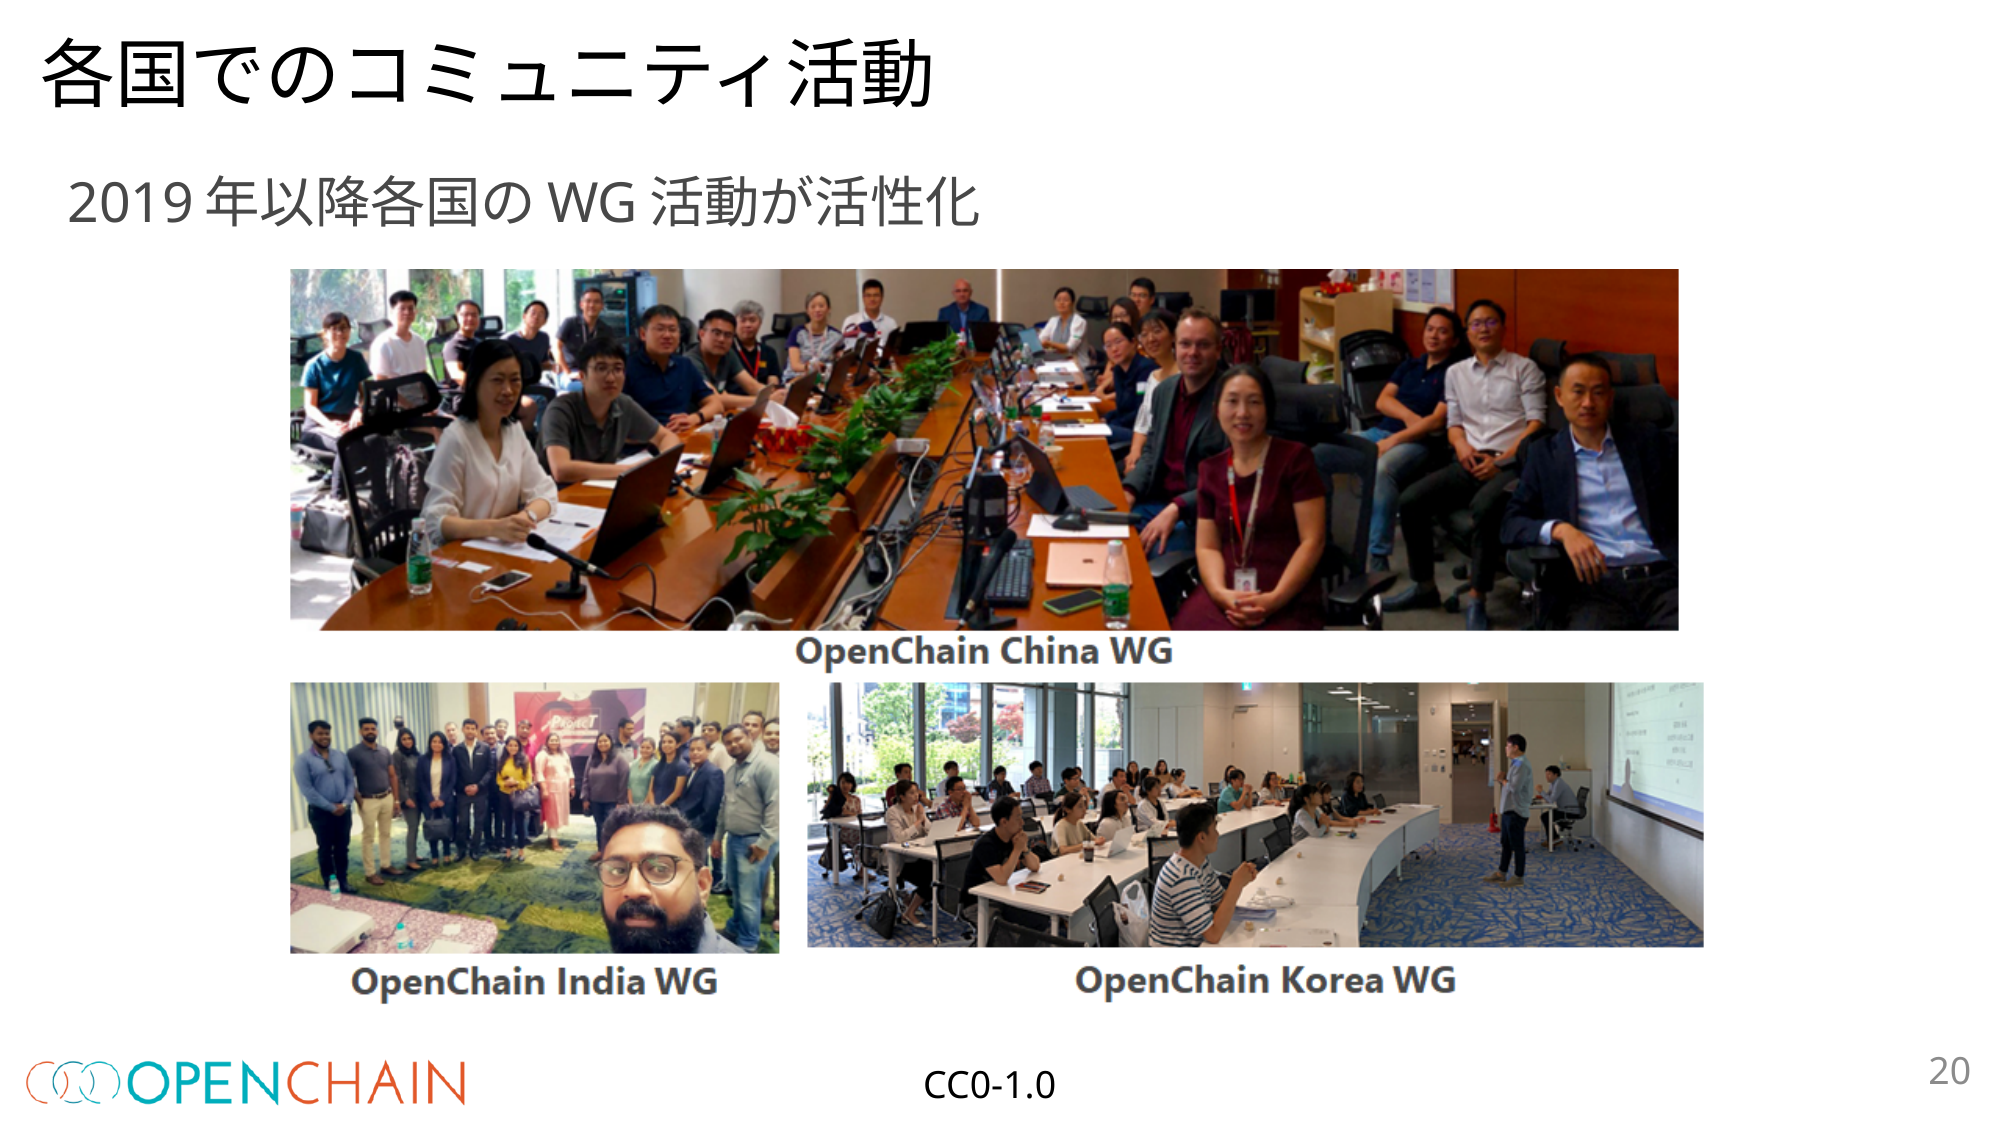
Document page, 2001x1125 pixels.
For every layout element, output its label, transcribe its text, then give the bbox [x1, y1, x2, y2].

picture [290, 269, 1704, 1026]
text_box 2019年以降各国のWG活動が活性化 [35, 167, 1929, 242]
text_box 各国でのコミュニティ活動 [25, 19, 1409, 124]
slide_number 20 [1536, 1042, 1987, 1103]
text_box CC0-1.0 [621, 1053, 1072, 1114]
picture [25, 1059, 466, 1106]
